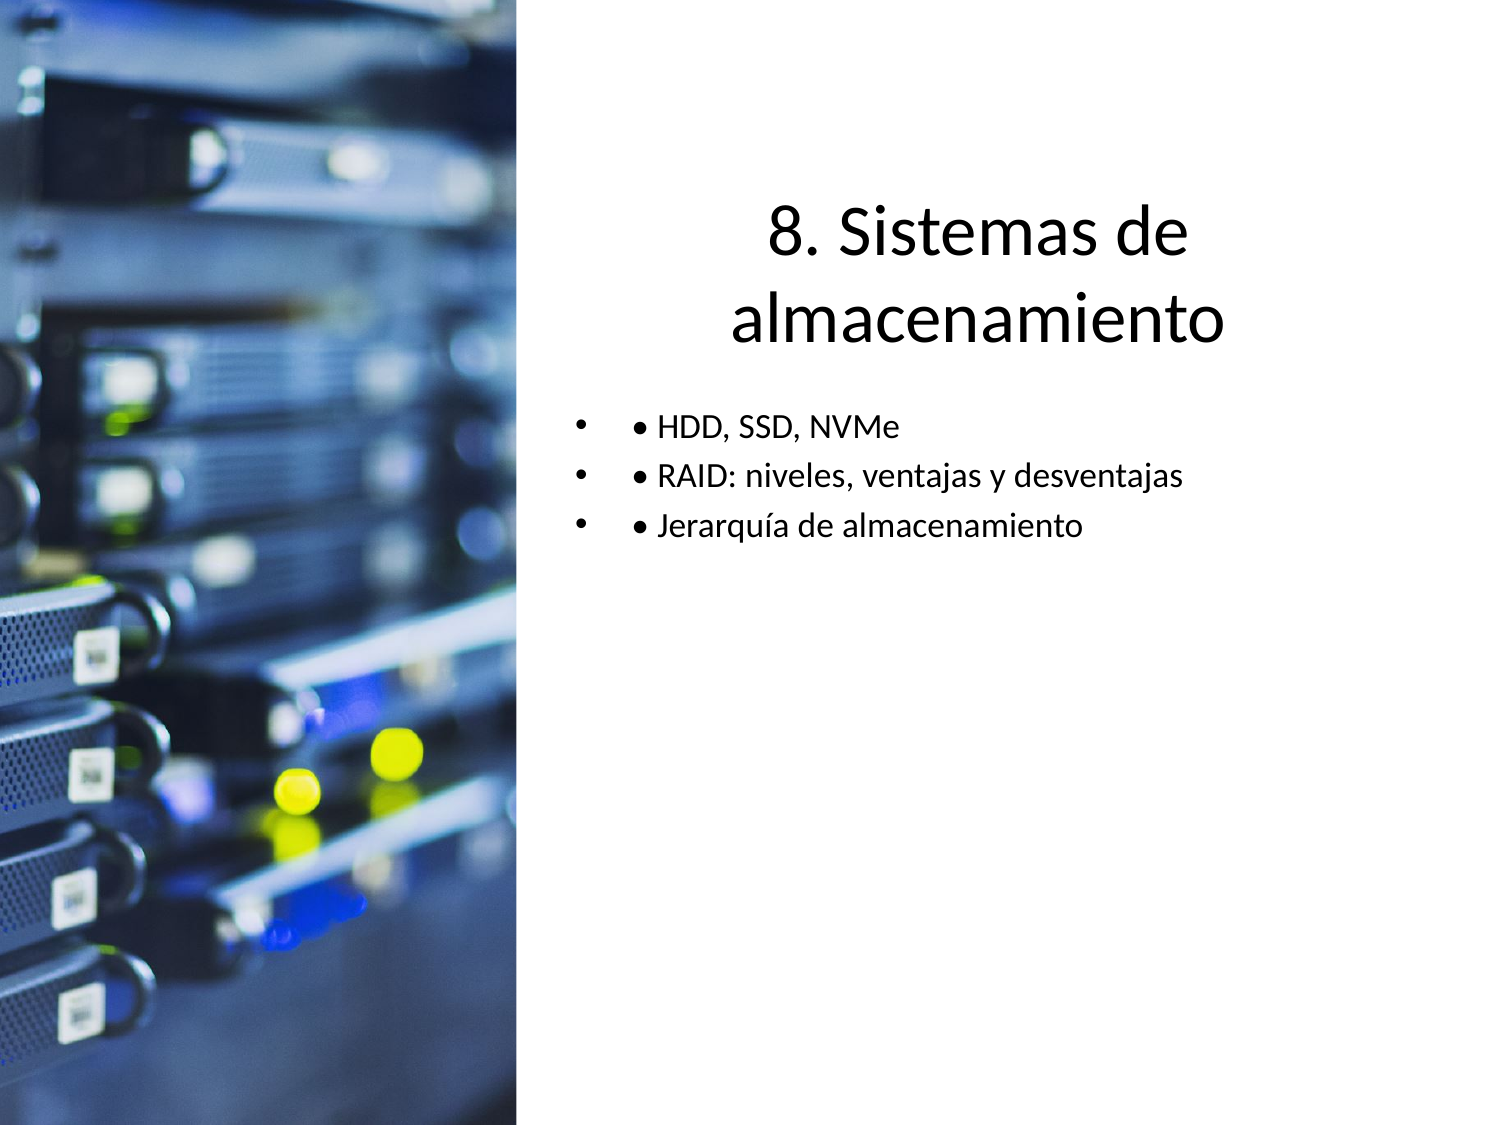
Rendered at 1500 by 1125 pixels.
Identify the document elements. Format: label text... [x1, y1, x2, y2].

list • HDD, SSD, NVMe • RAID: niveles, ventajas y desventajas • Jerarquía de almacenamiento [560, 395, 1397, 1004]
text_box [518, 0, 1500, 1125]
title 8. Sistemas de almacenamiento [560, 90, 1397, 365]
picture [0, 0, 517, 1125]
